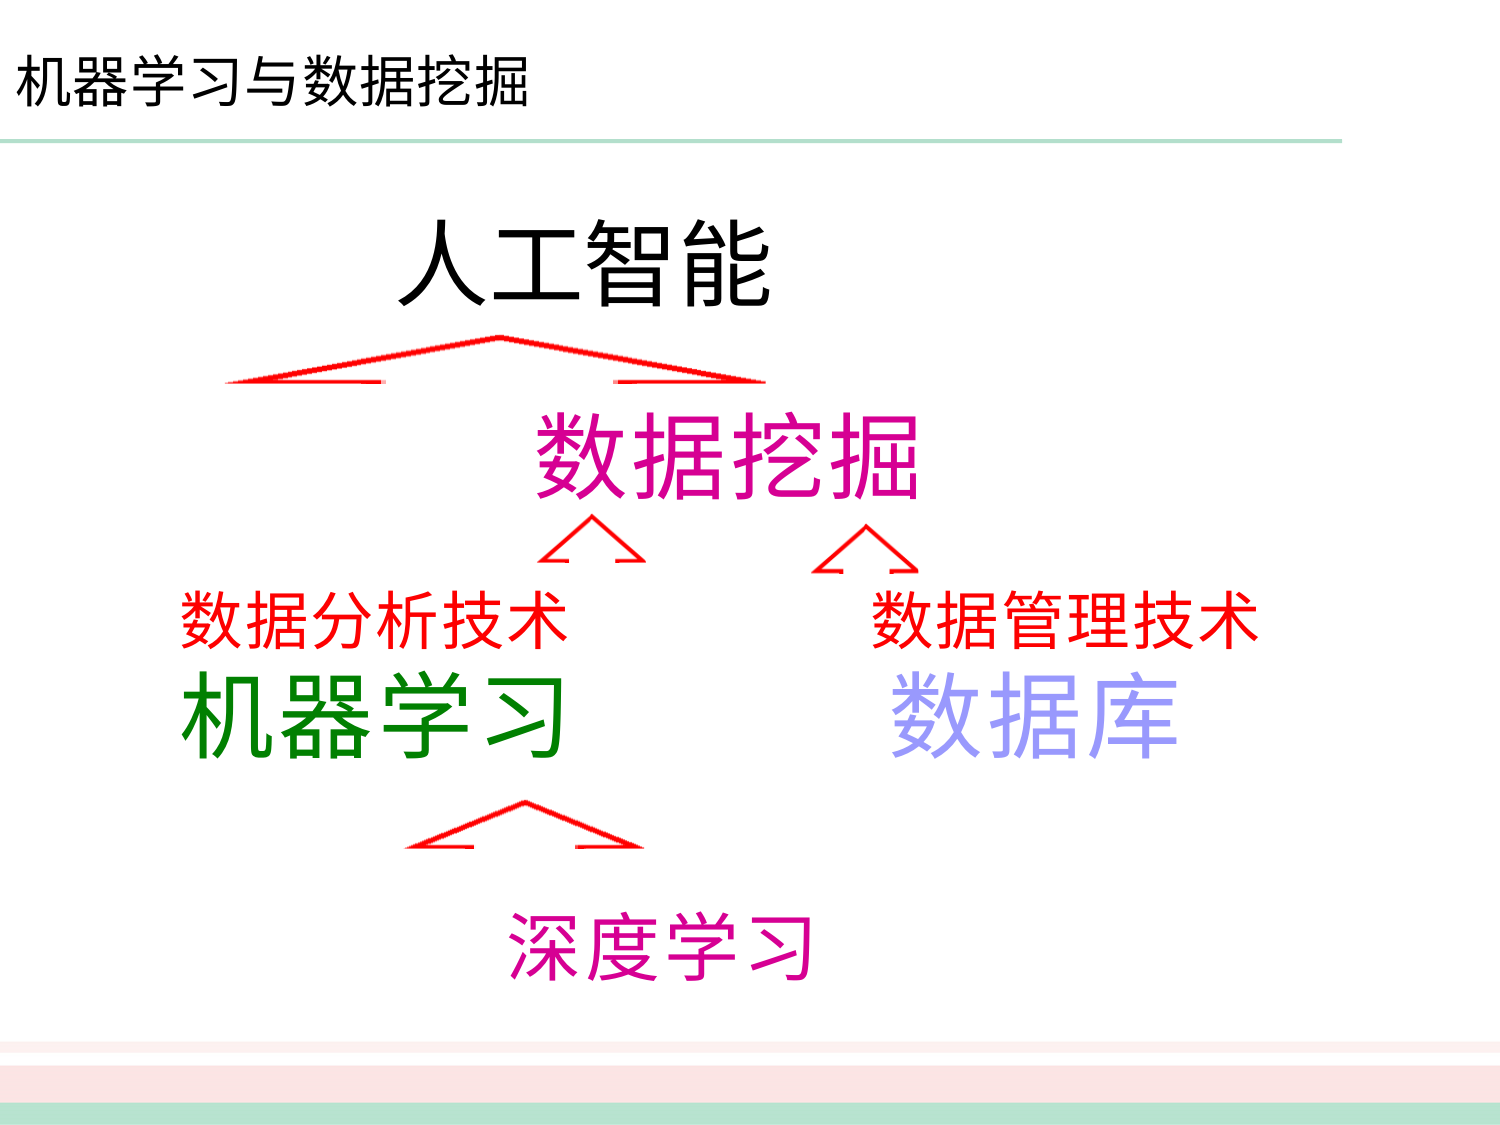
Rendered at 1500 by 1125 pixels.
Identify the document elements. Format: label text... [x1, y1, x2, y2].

text_box 机器学习与数据挖掘 [13, 45, 535, 116]
text_box 数据分析技术机器学习 [177, 580, 646, 859]
text_box [811, 523, 919, 574]
text_box [224, 334, 766, 384]
text_box 人工智能 [392, 204, 791, 321]
picture [0, 0, 1500, 1125]
text_box 深度学习 [504, 855, 833, 980]
text_box 数据管理技术 数据库 [837, 580, 1266, 857]
text_box [536, 514, 646, 564]
text_box 数据挖掘 [531, 397, 930, 514]
text_box [403, 799, 645, 849]
